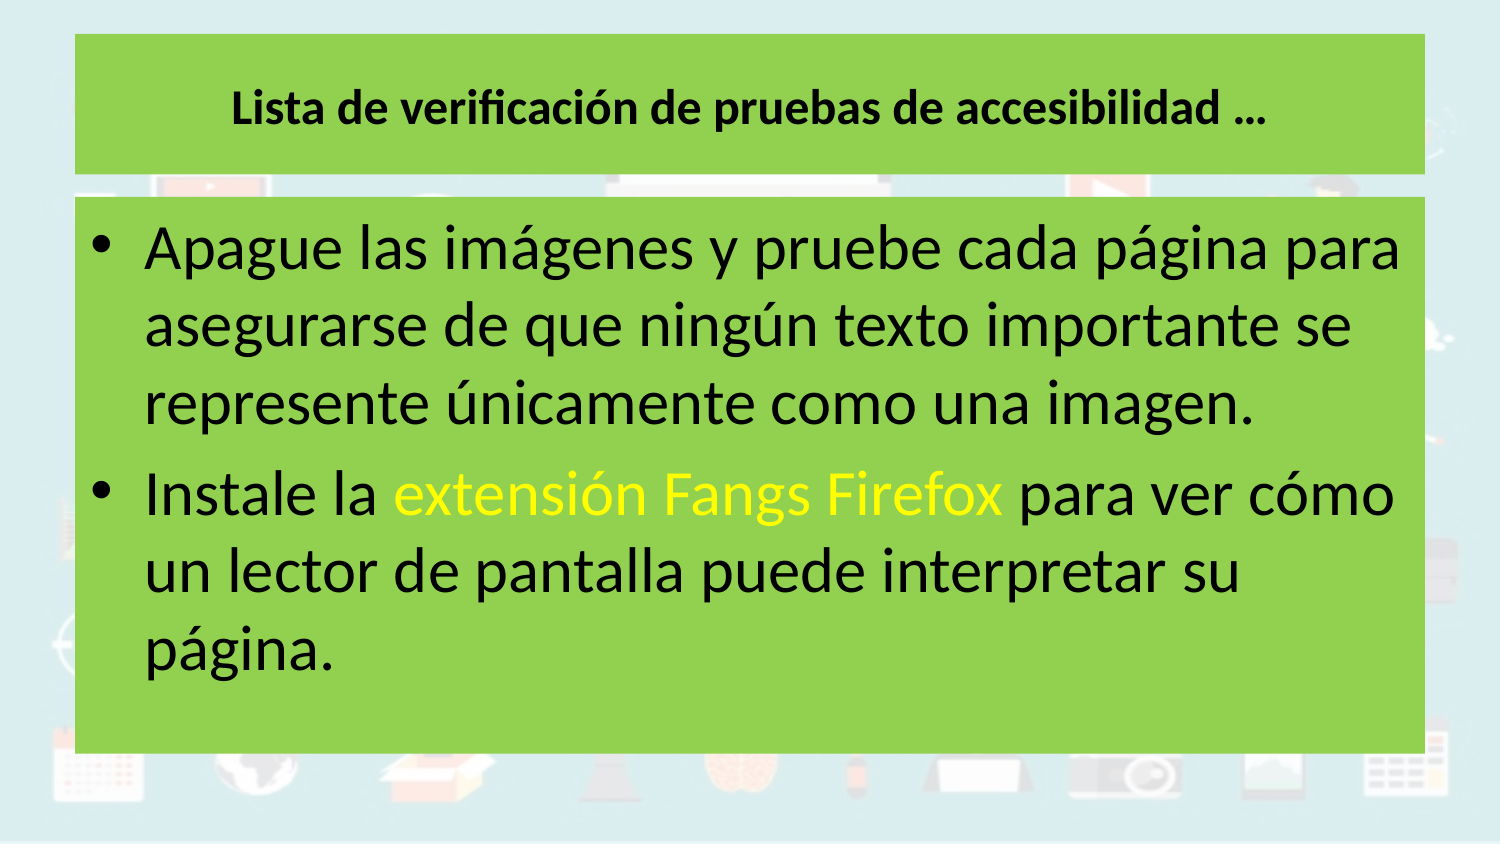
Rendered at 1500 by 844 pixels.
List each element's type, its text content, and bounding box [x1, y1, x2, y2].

list Apague las imágenes y pruebe cada página para asegurarse de que ningún texto importante se represente únicamente como una imagen. Instale la extensión Fangs Firefox para ver cómo un lector de pantalla puede interpretar su página. [75, 196, 1425, 754]
title Lista de verificación de pruebas de accesibilidad … [75, 33, 1425, 175]
